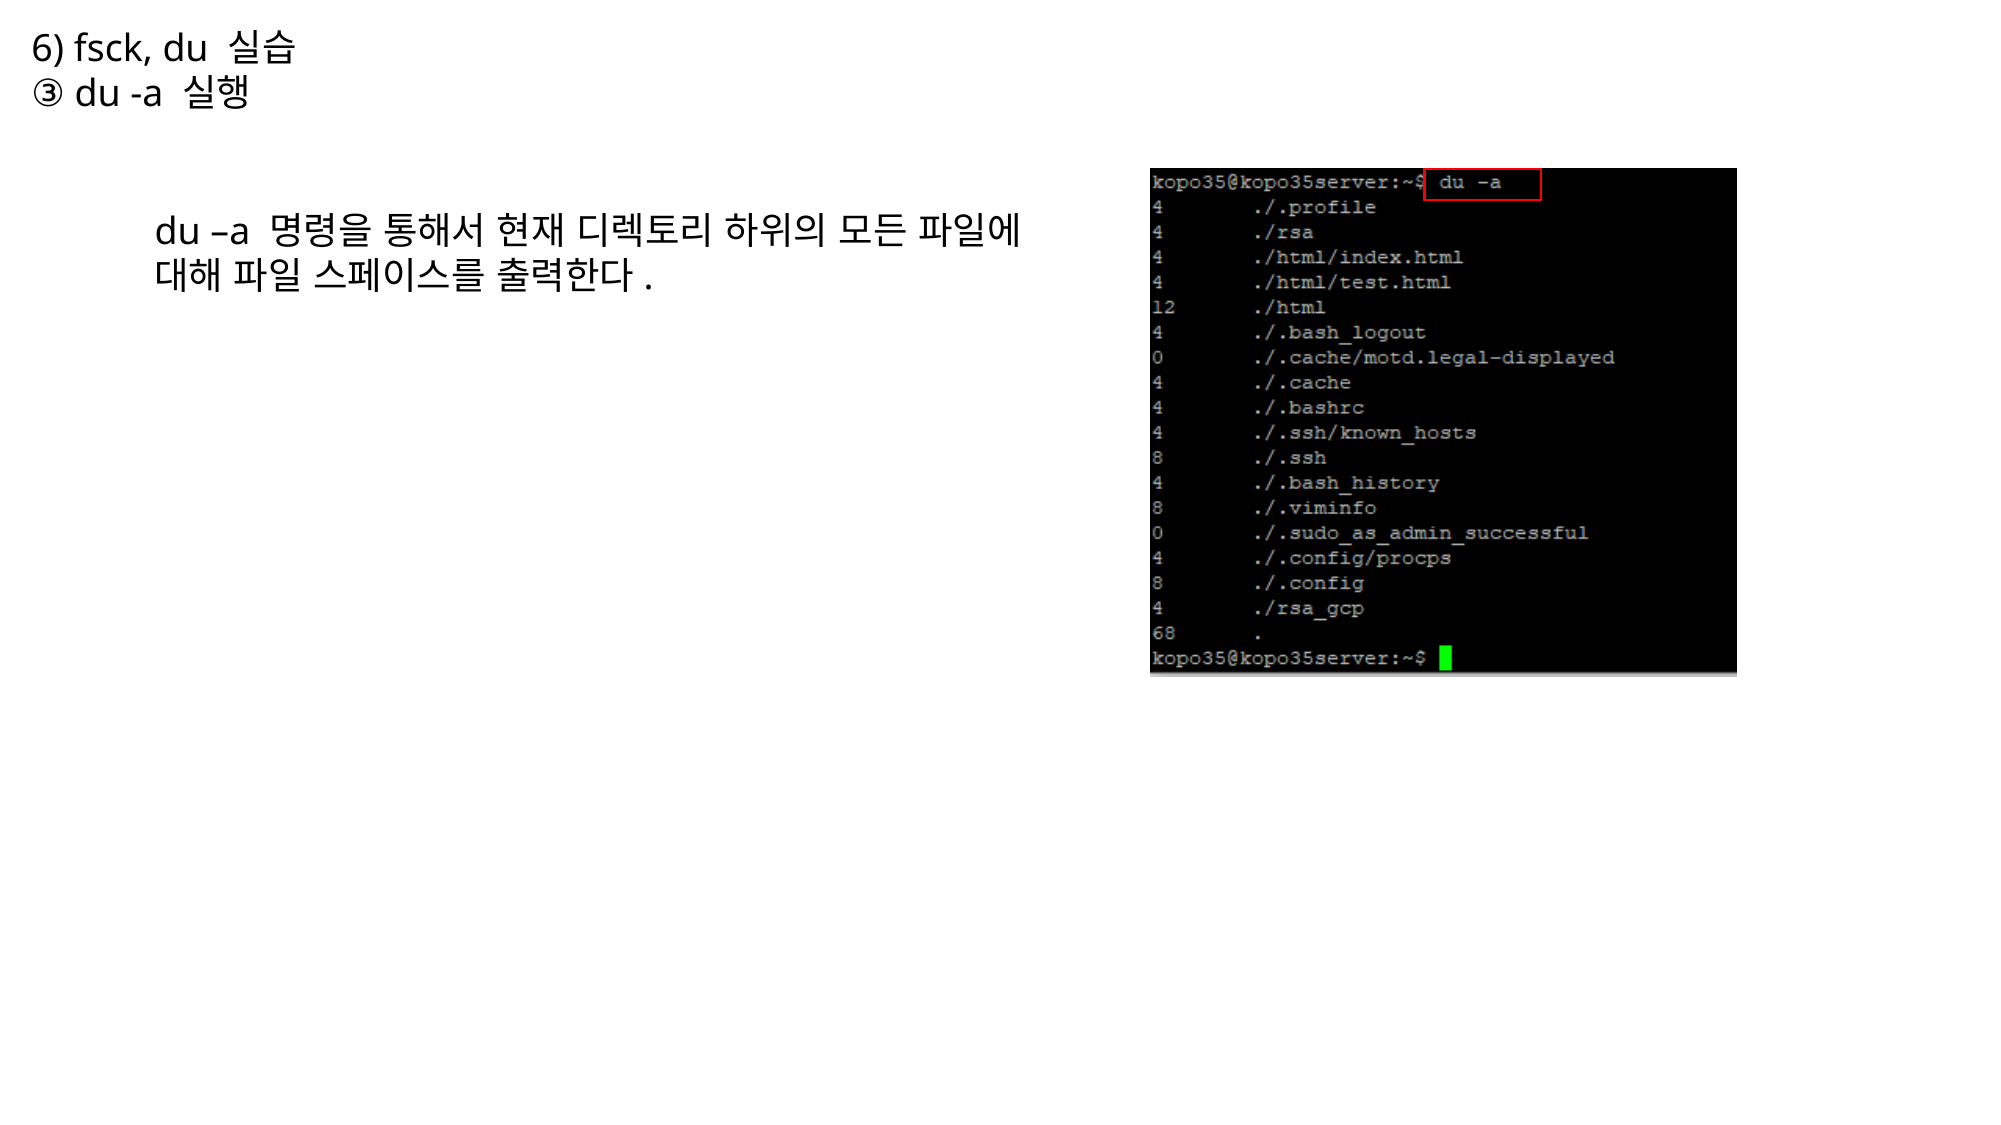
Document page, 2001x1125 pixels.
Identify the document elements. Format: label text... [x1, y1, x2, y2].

text_box du –a 명령을 통해서 현재 디렉토리 하위의 모든 파일에 대해 파일 스페이스를 출력한다. [139, 199, 1038, 350]
picture [1150, 168, 1737, 677]
text_box 6) fsck, du 실습 ③ du -a 실행 [16, 16, 1017, 121]
